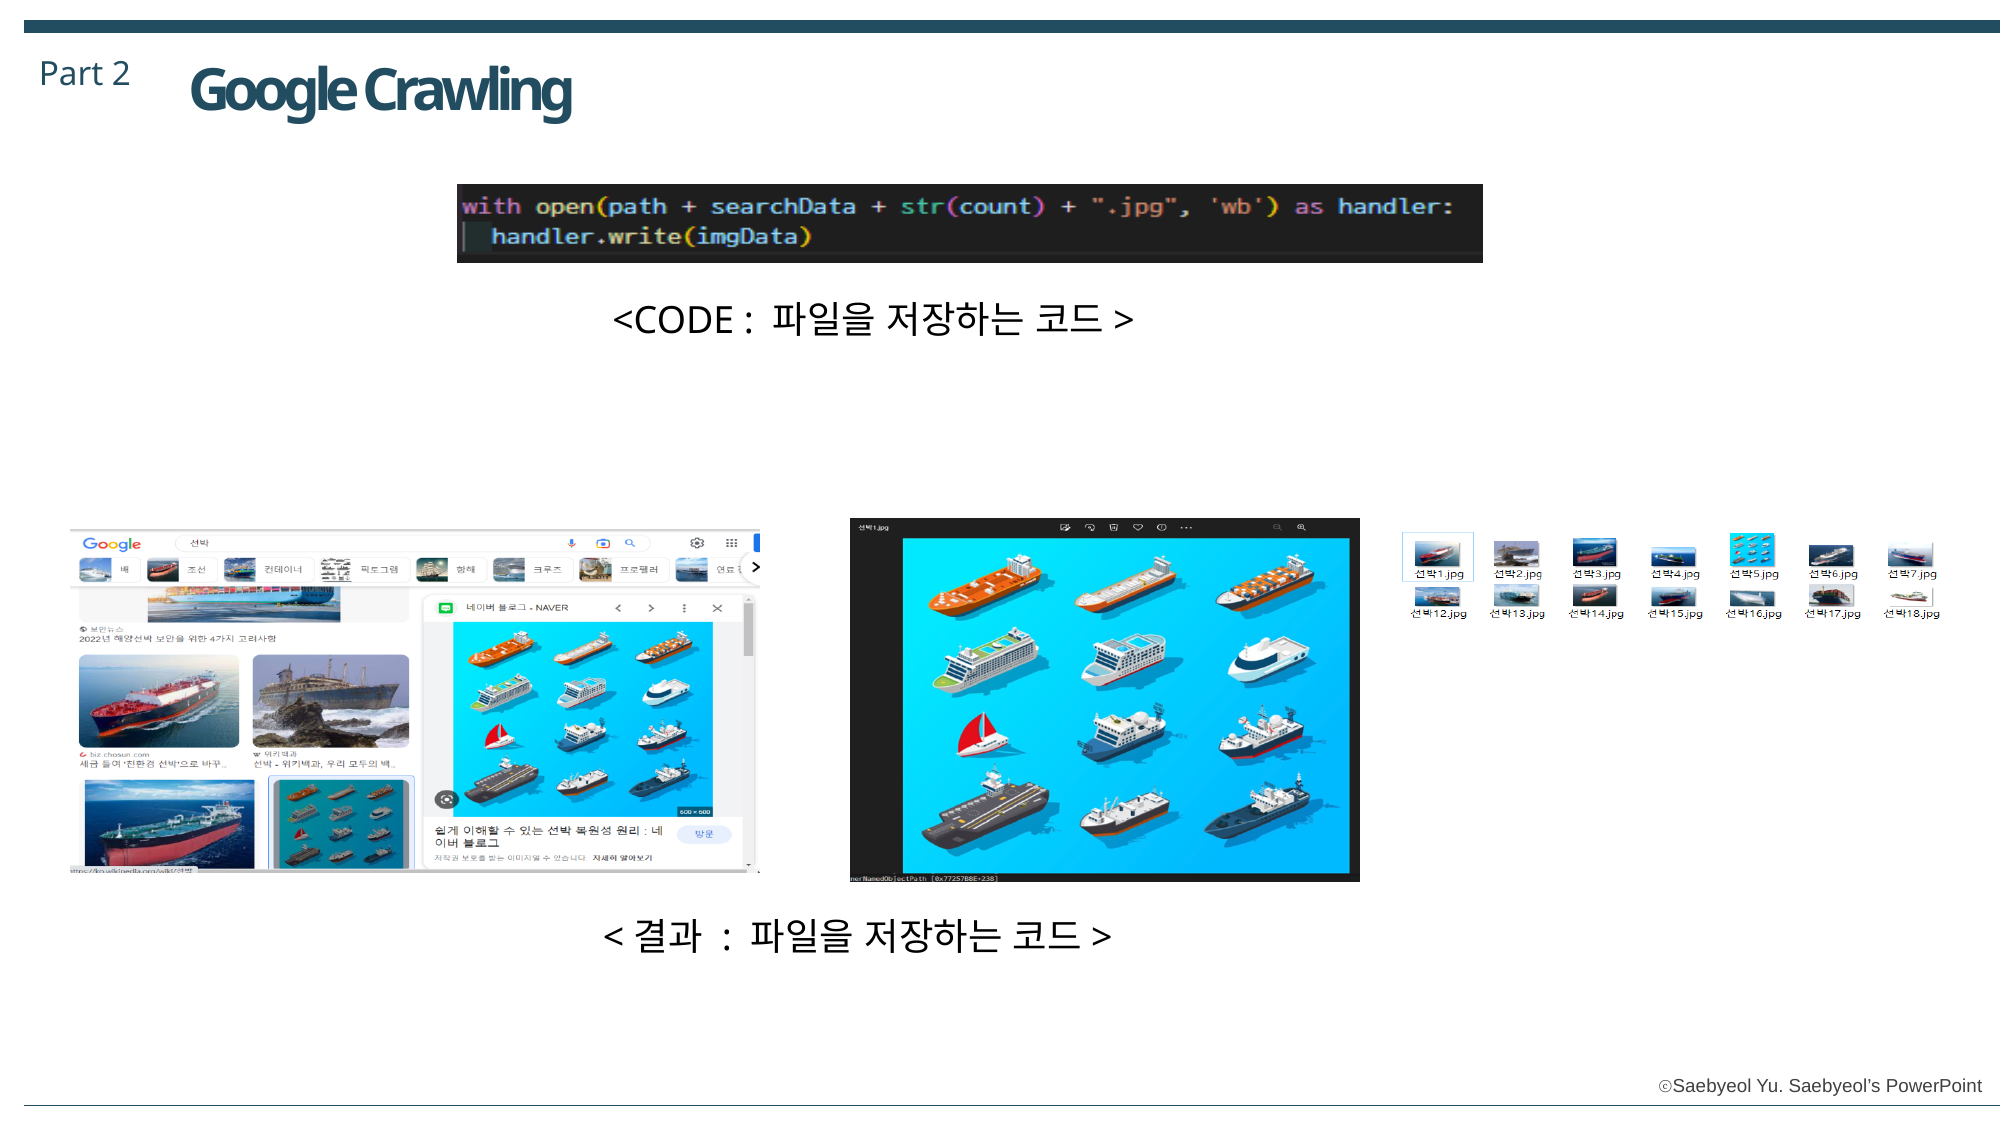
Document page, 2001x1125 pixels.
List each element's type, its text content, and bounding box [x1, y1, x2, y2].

text_box Part 2 [24, 44, 147, 100]
picture [457, 184, 1483, 263]
text_box <CODE : 파일을 저장하는 코드> [597, 288, 1150, 349]
text_box <결과 : 파일을 저장하는 코드> [588, 905, 1128, 965]
picture [850, 518, 1360, 882]
picture [70, 527, 760, 873]
text_box Google Crawling [173, 44, 592, 130]
picture [1394, 526, 1945, 634]
